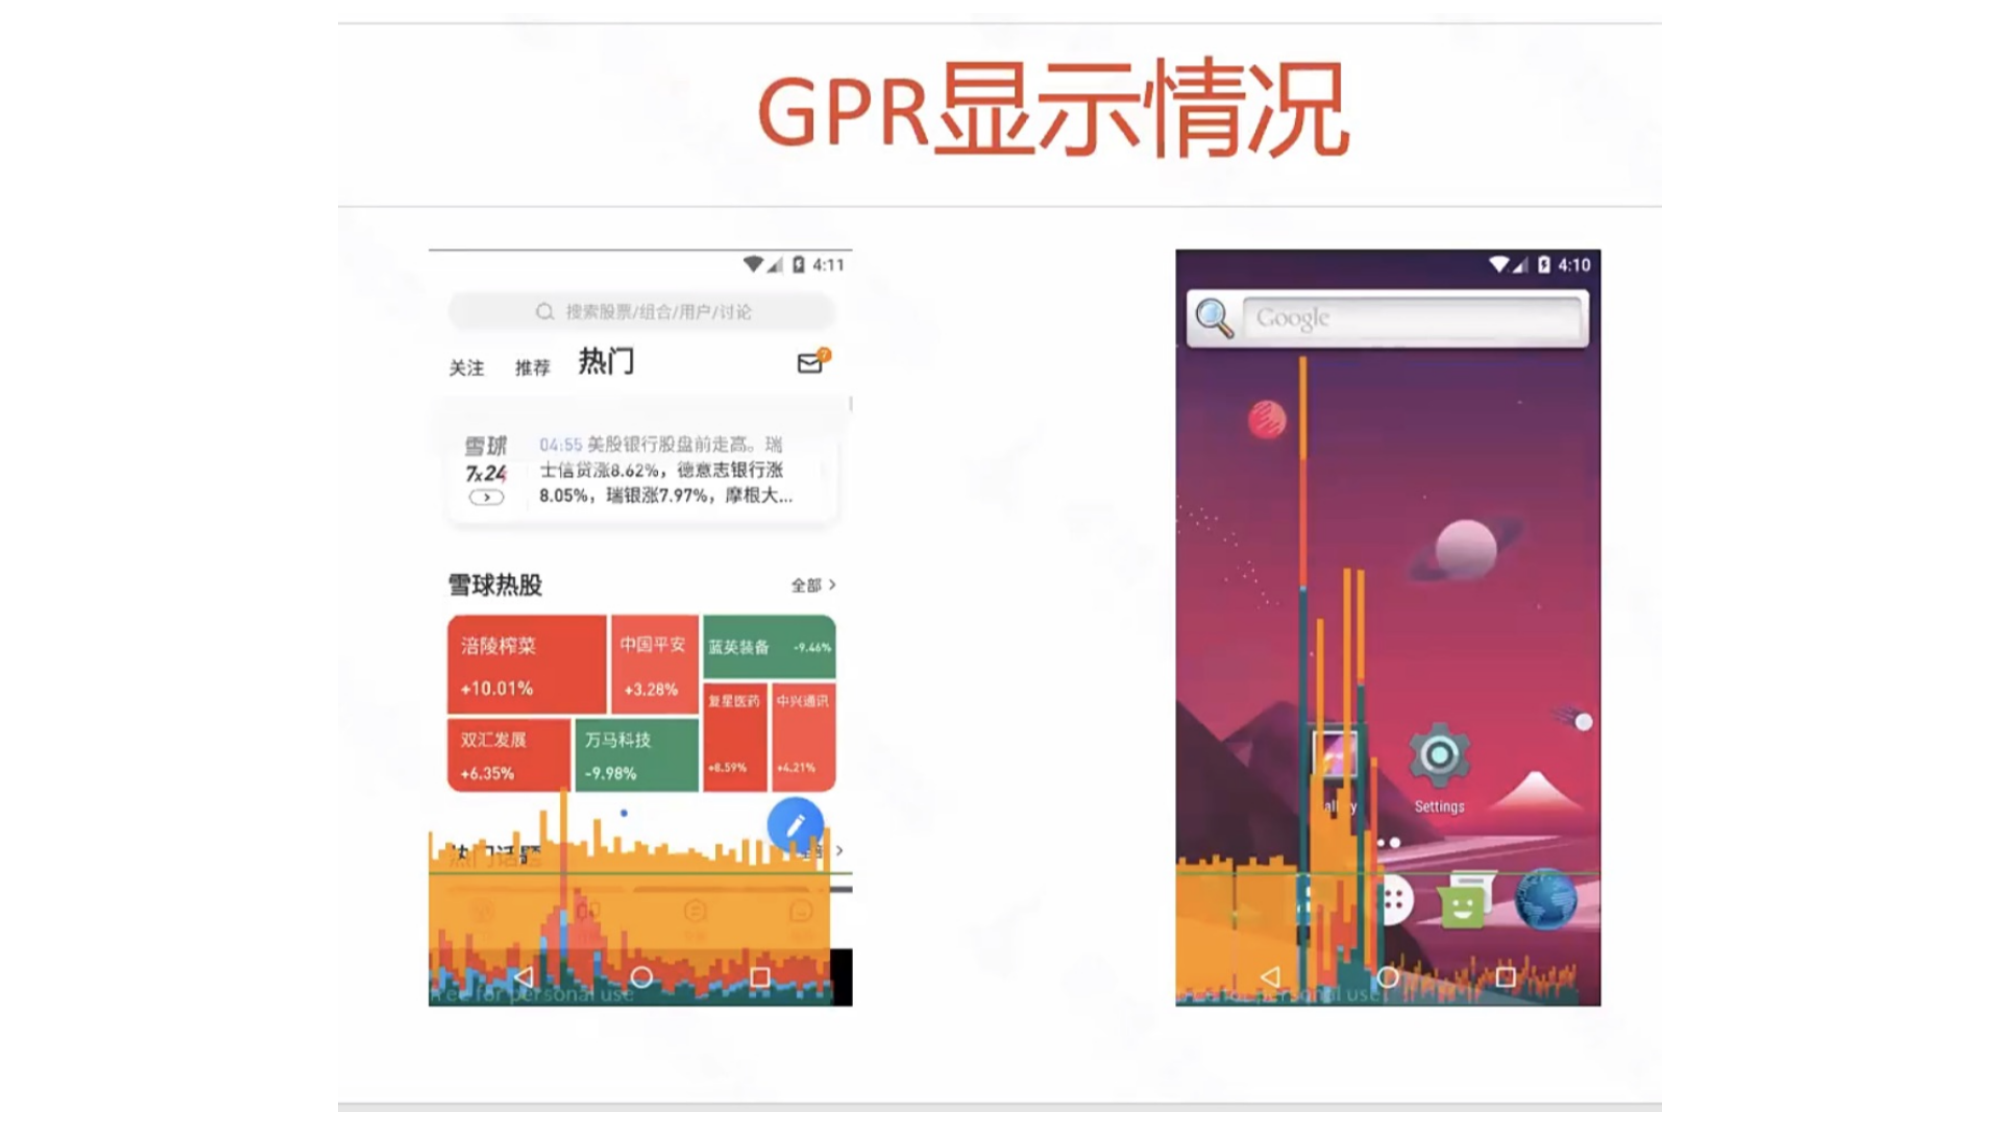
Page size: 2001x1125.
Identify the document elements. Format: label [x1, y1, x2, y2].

picture [338, 13, 1662, 1112]
